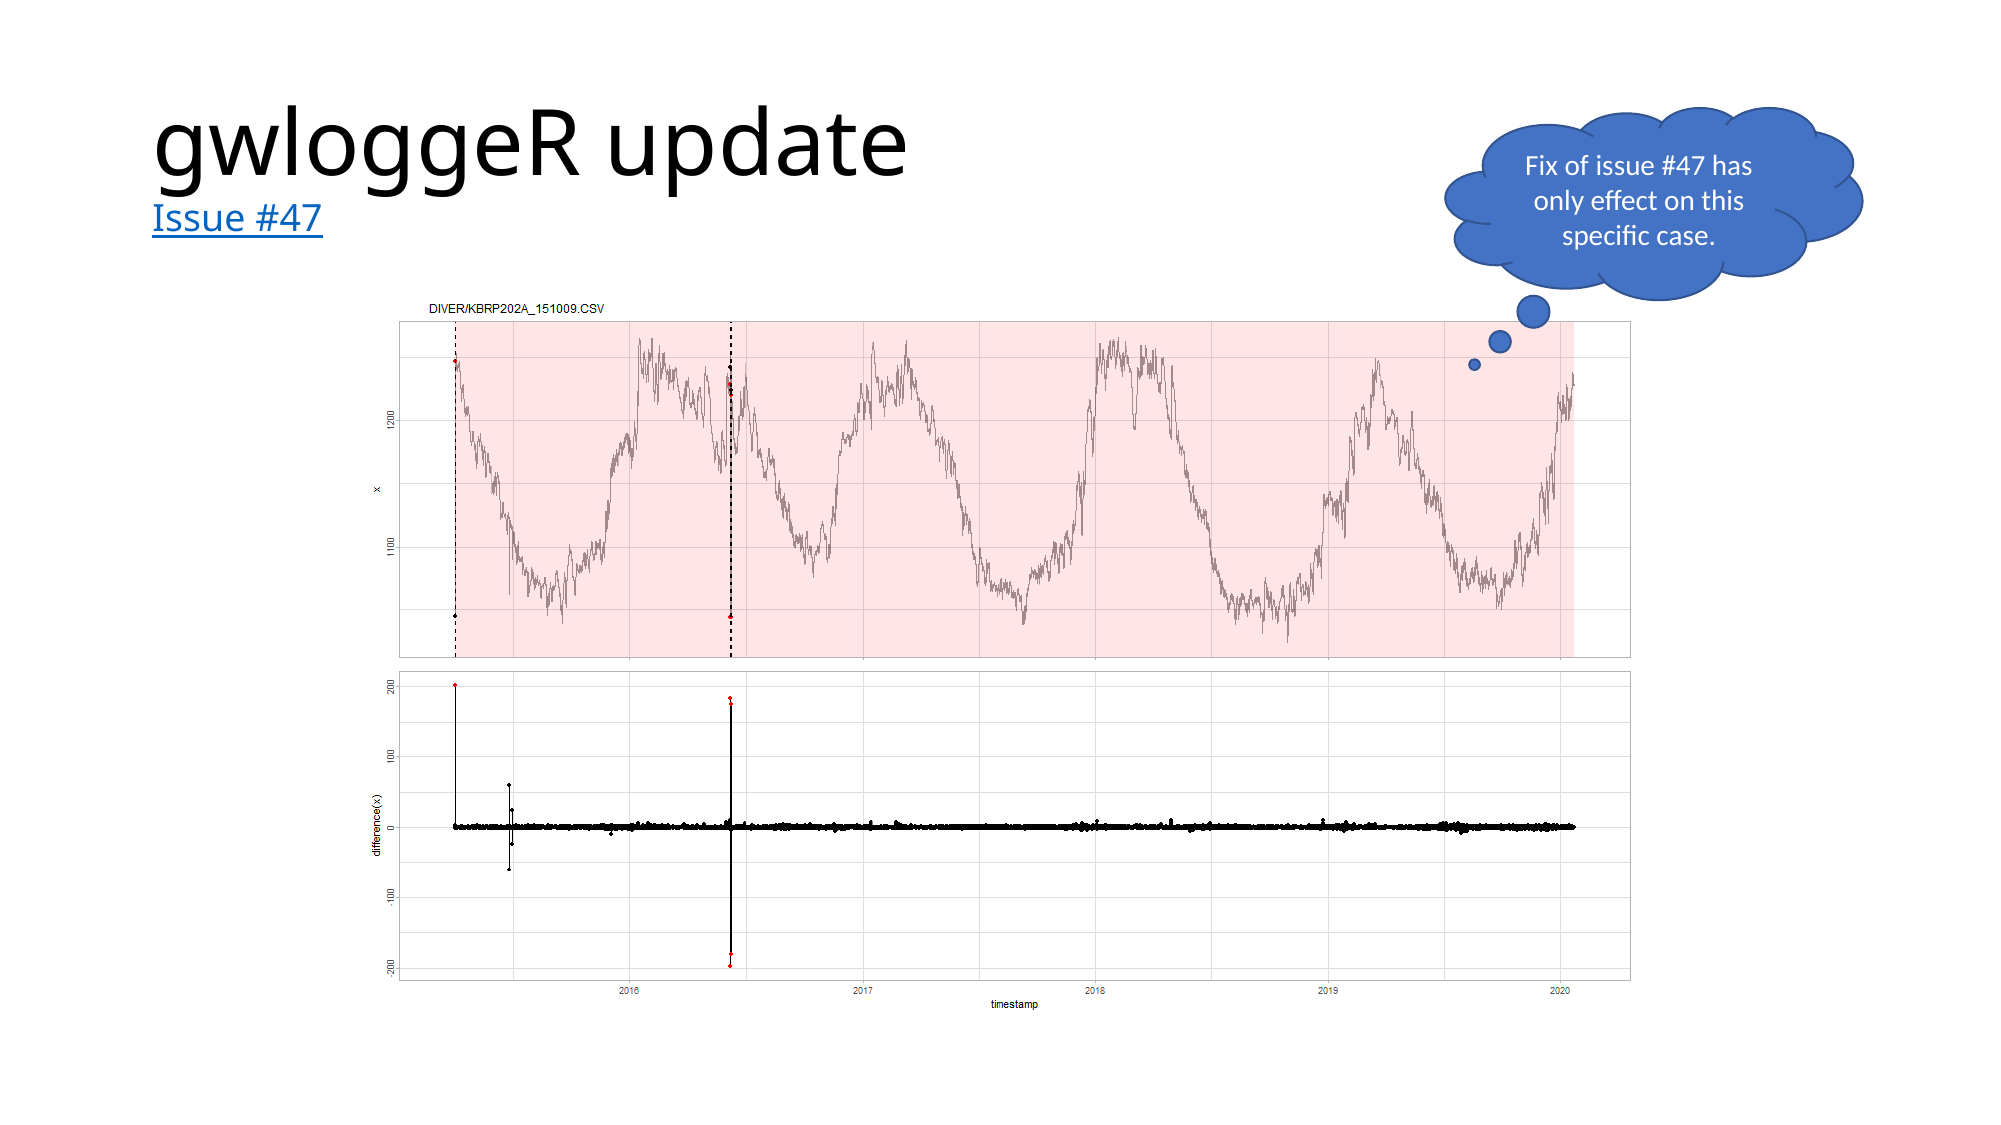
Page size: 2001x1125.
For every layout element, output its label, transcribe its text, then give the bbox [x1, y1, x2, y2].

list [365, 299, 1635, 1014]
title gwloggeR update Issue #47 [137, 59, 1863, 278]
text_box Fix of issue #47 has only effect on this specific case. [1444, 106, 1864, 302]
